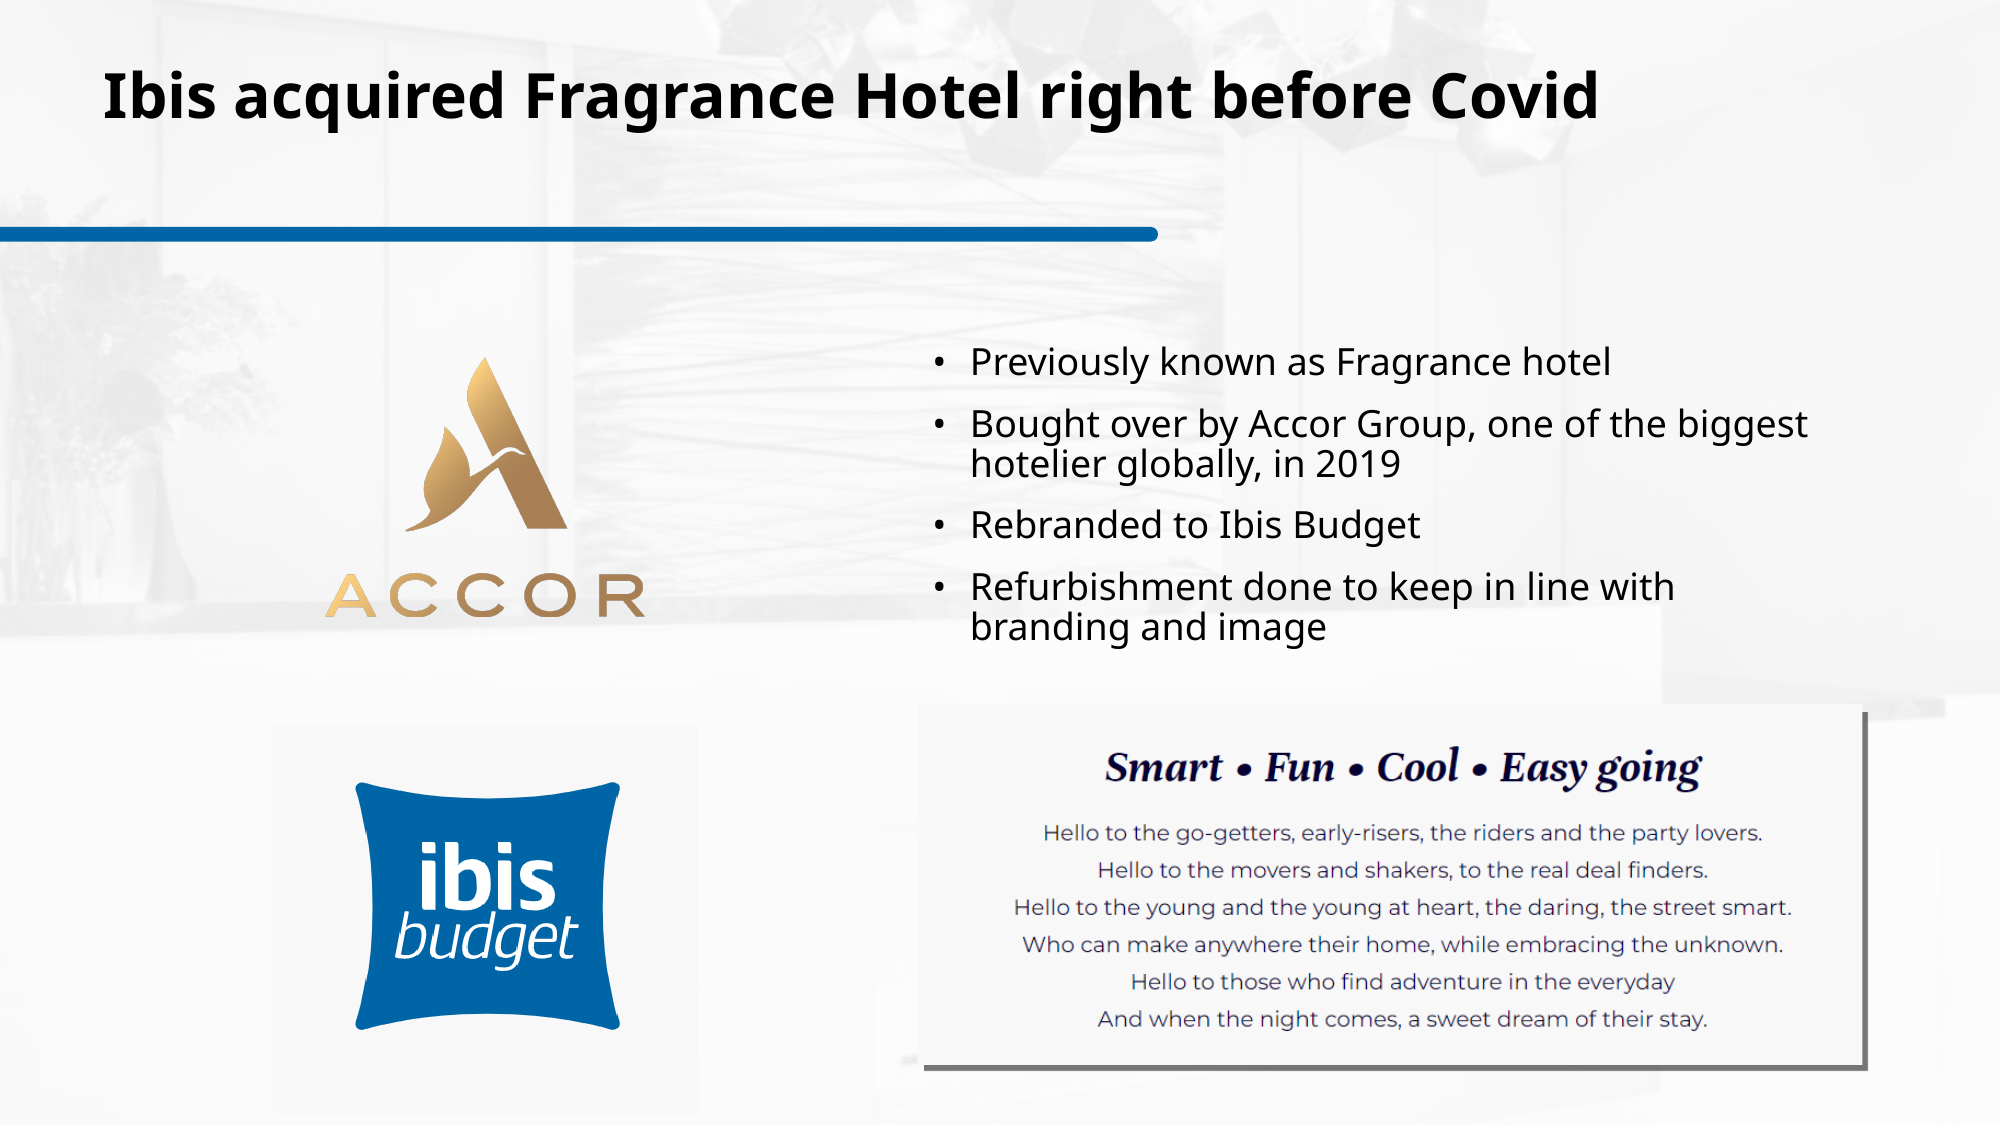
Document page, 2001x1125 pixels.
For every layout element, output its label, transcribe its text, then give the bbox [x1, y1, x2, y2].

list Previously known as Fragrance hotel Bought over by Accor Group, one of the biggest hotelier globally, in 2019 Rebranded to Ibis Budget Refurbishment done to keep in line with branding and image [917, 335, 1863, 639]
picture [325, 357, 646, 617]
picture [917, 704, 1863, 1065]
picture [272, 724, 698, 1114]
title Ibis acquired Fragrance Hotel right before Covid [88, 57, 1863, 220]
